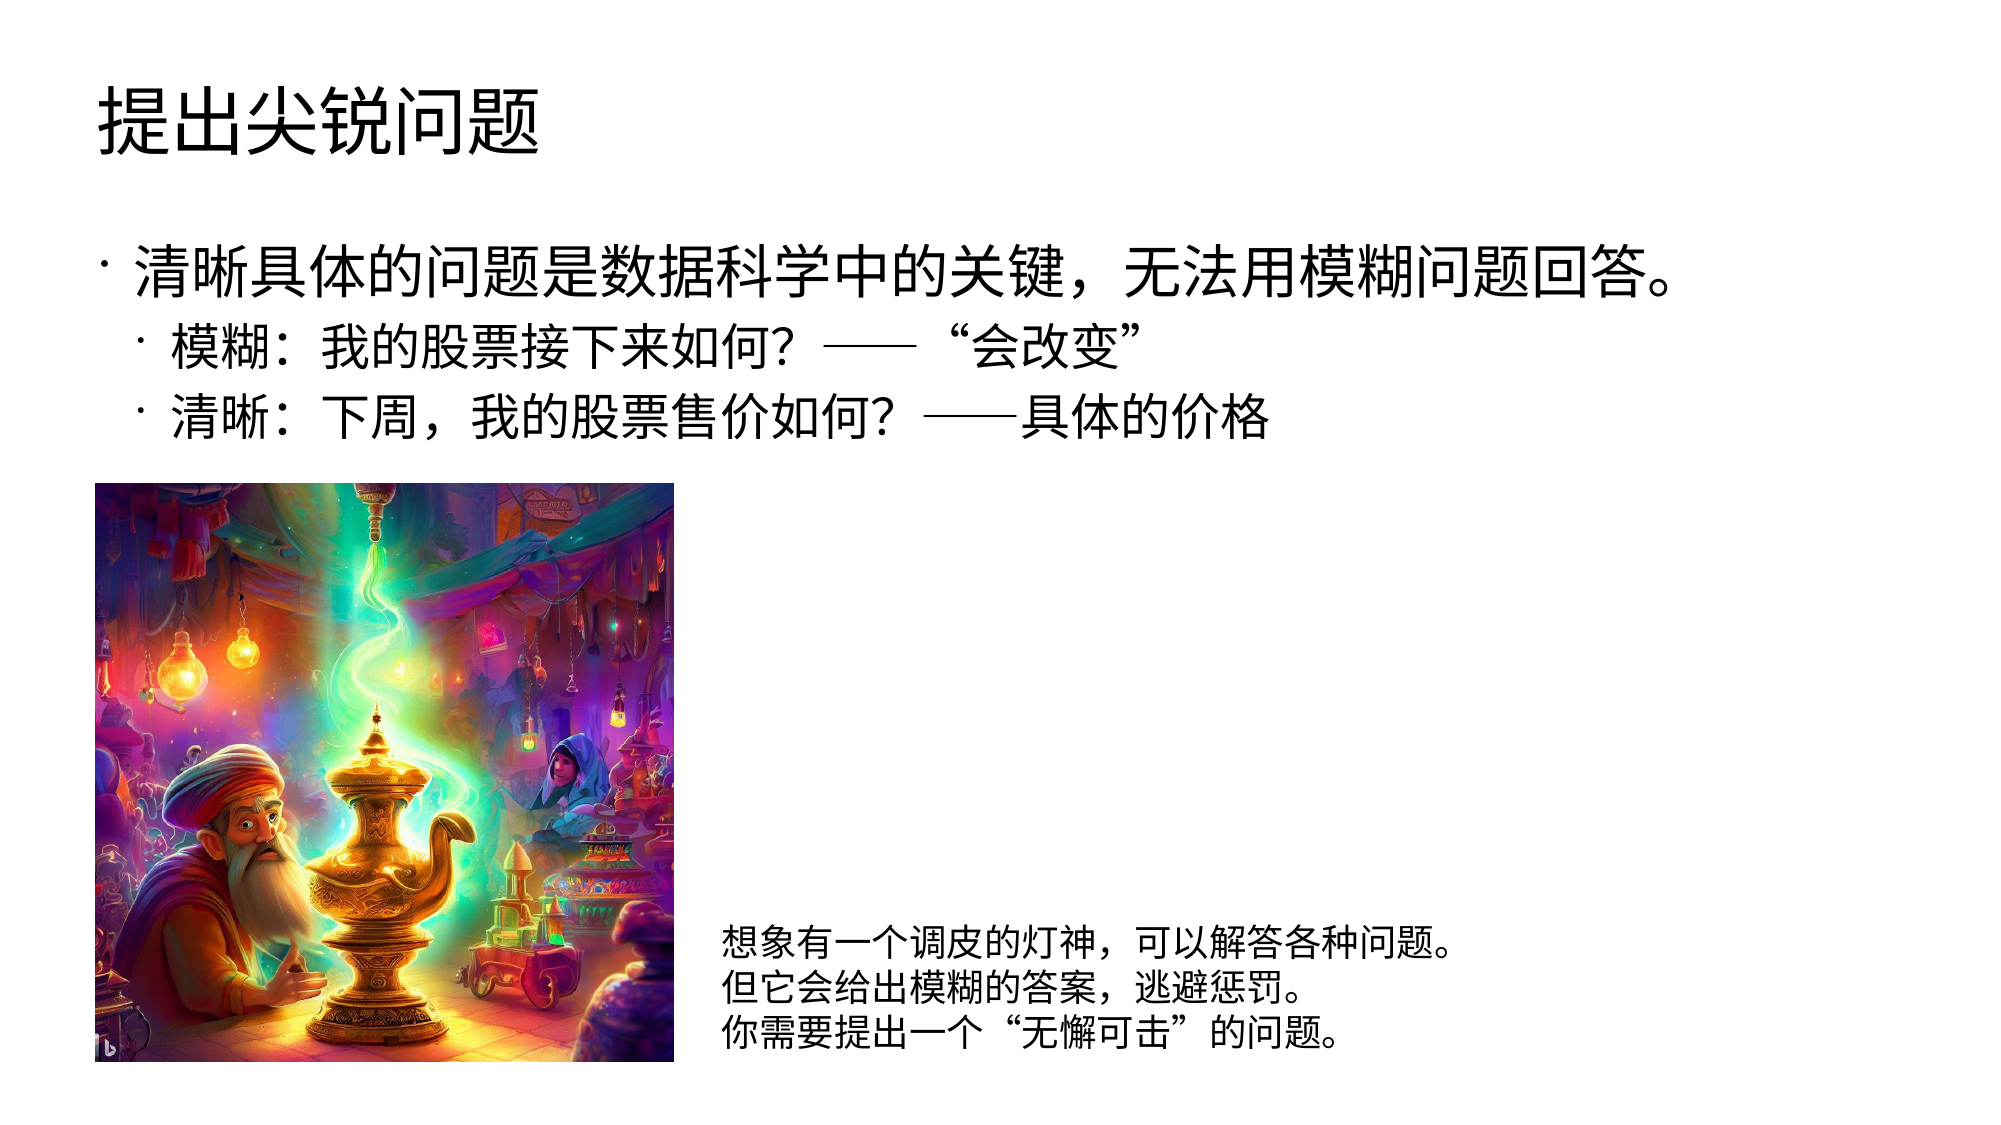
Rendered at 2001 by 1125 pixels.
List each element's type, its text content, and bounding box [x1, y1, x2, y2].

text_box 想象有一个调皮的灯神，可以解答各种问题。 但它会给出模糊的答案，逃避惩罚。 你需要提出一个“无懈可击”的问题。 [721, 918, 1662, 1105]
title 提出尖锐问题 [96, 75, 1904, 166]
list 清晰具体的问题是数据科学中的关键，无法用模糊问题回答。 模糊：我的股票接下来如何？——“会改变” 清晰：下周，我的股票售价如何？——具体的价格 [95, 235, 1904, 452]
picture [95, 483, 674, 1062]
